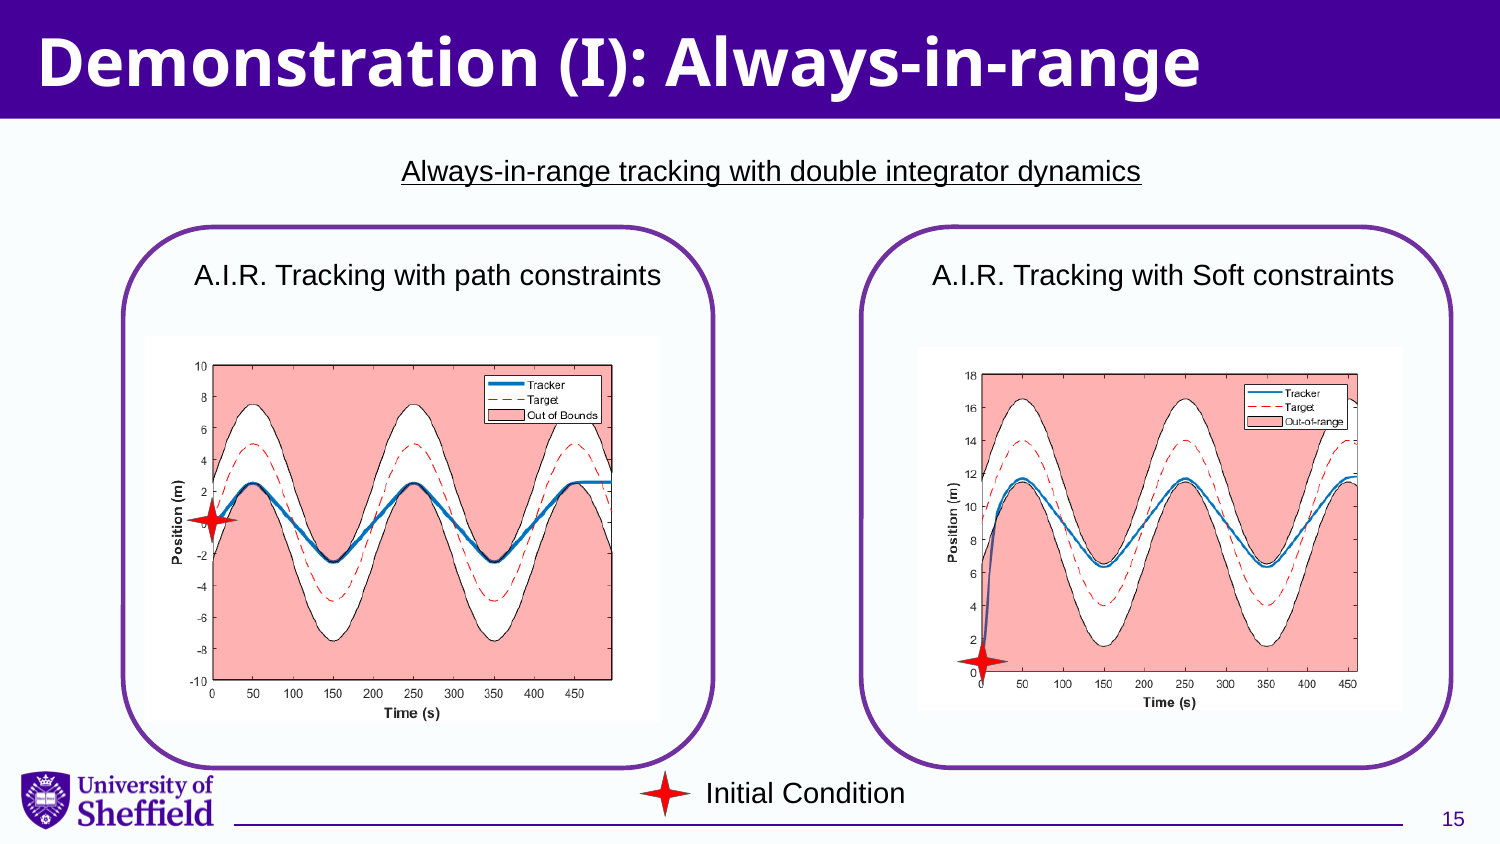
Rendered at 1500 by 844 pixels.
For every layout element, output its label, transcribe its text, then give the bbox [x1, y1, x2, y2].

text_box [123, 227, 714, 768]
text_box [861, 226, 1452, 768]
text_box [637, 768, 690, 819]
text_box A.I.R. Tracking with path constraints [179, 248, 678, 299]
slide_number 15 [1402, 786, 1480, 844]
picture [21, 771, 214, 830]
picture [145, 336, 660, 722]
picture [918, 347, 1404, 711]
text_box Initial Condition [690, 766, 921, 817]
text_box Always-in-range tracking with double integrator dynamics [386, 145, 1218, 230]
title Demonstration (I): Always-in-range [21, 12, 1366, 107]
text_box A.I.R. Tracking with Soft constraints [917, 248, 1411, 299]
